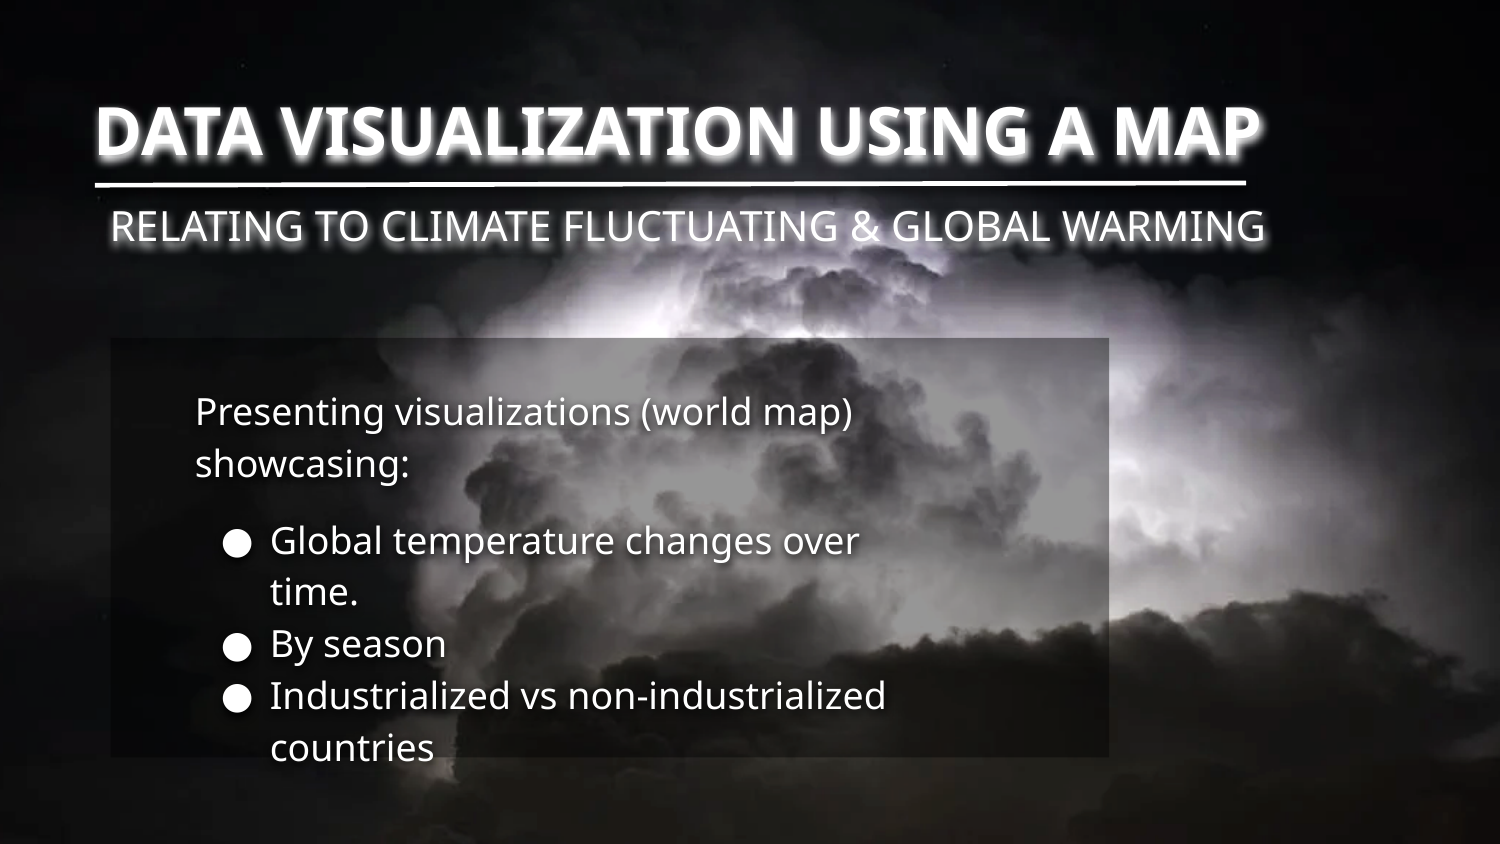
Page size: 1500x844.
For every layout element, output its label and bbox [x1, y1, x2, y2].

text_box [94, 182, 1247, 186]
picture [0, 0, 1500, 844]
